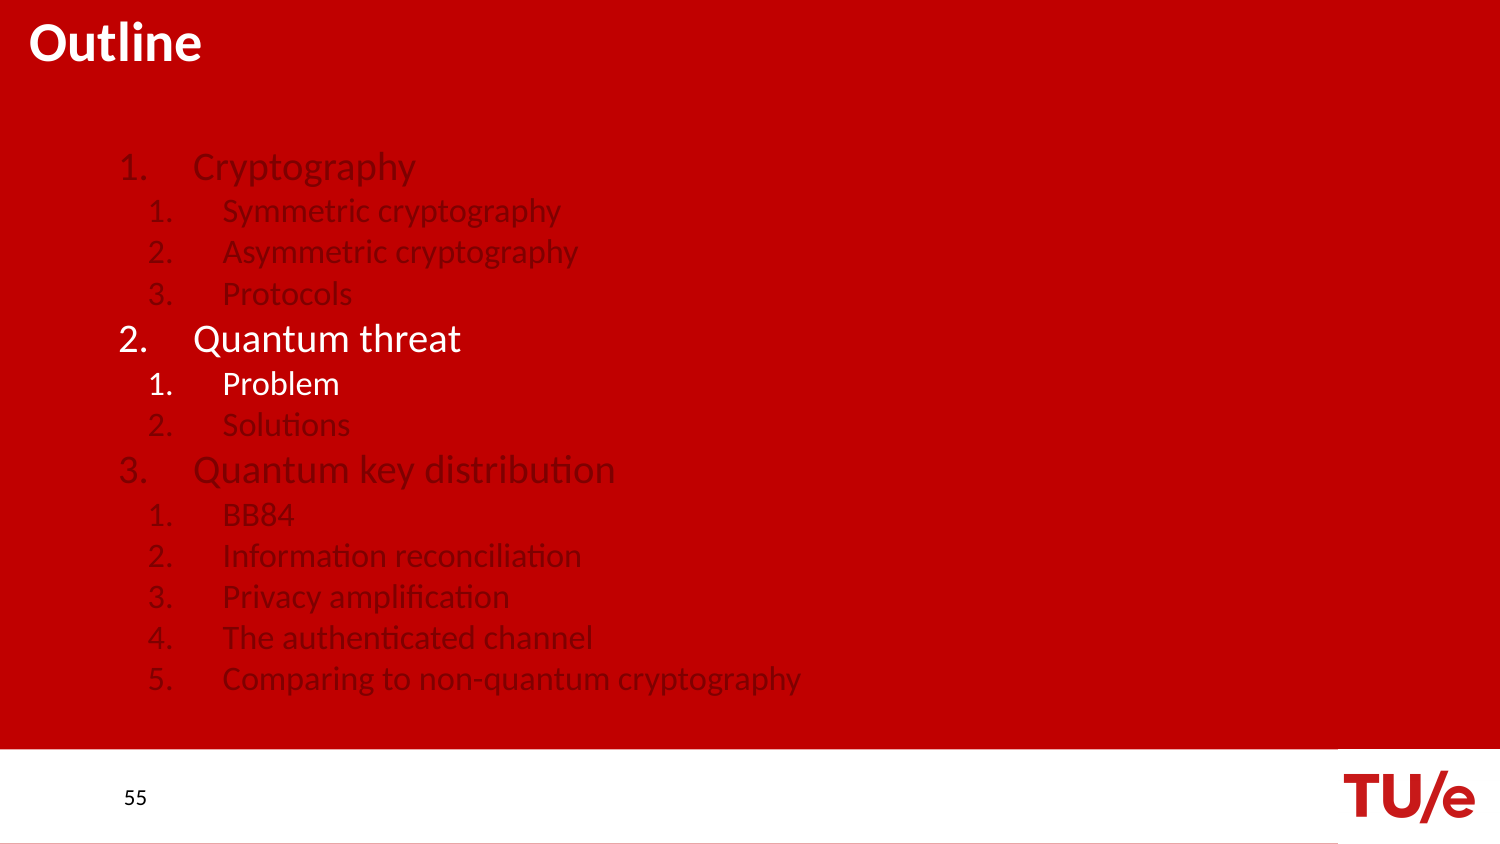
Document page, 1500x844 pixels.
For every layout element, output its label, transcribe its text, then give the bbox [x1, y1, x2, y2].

list Cryptography Symmetric cryptography Asymmetric cryptography Protocols Quantum threat Problem Solutions Quantum key distribution BB84 Information reconciliation Privacy amplification The authenticated channel Comparing to non-quantum cryptography [0, 88, 1500, 749]
picture [1338, 749, 1500, 844]
slide_number 55 [0, 749, 1338, 844]
title Outline [0, 0, 1500, 88]
